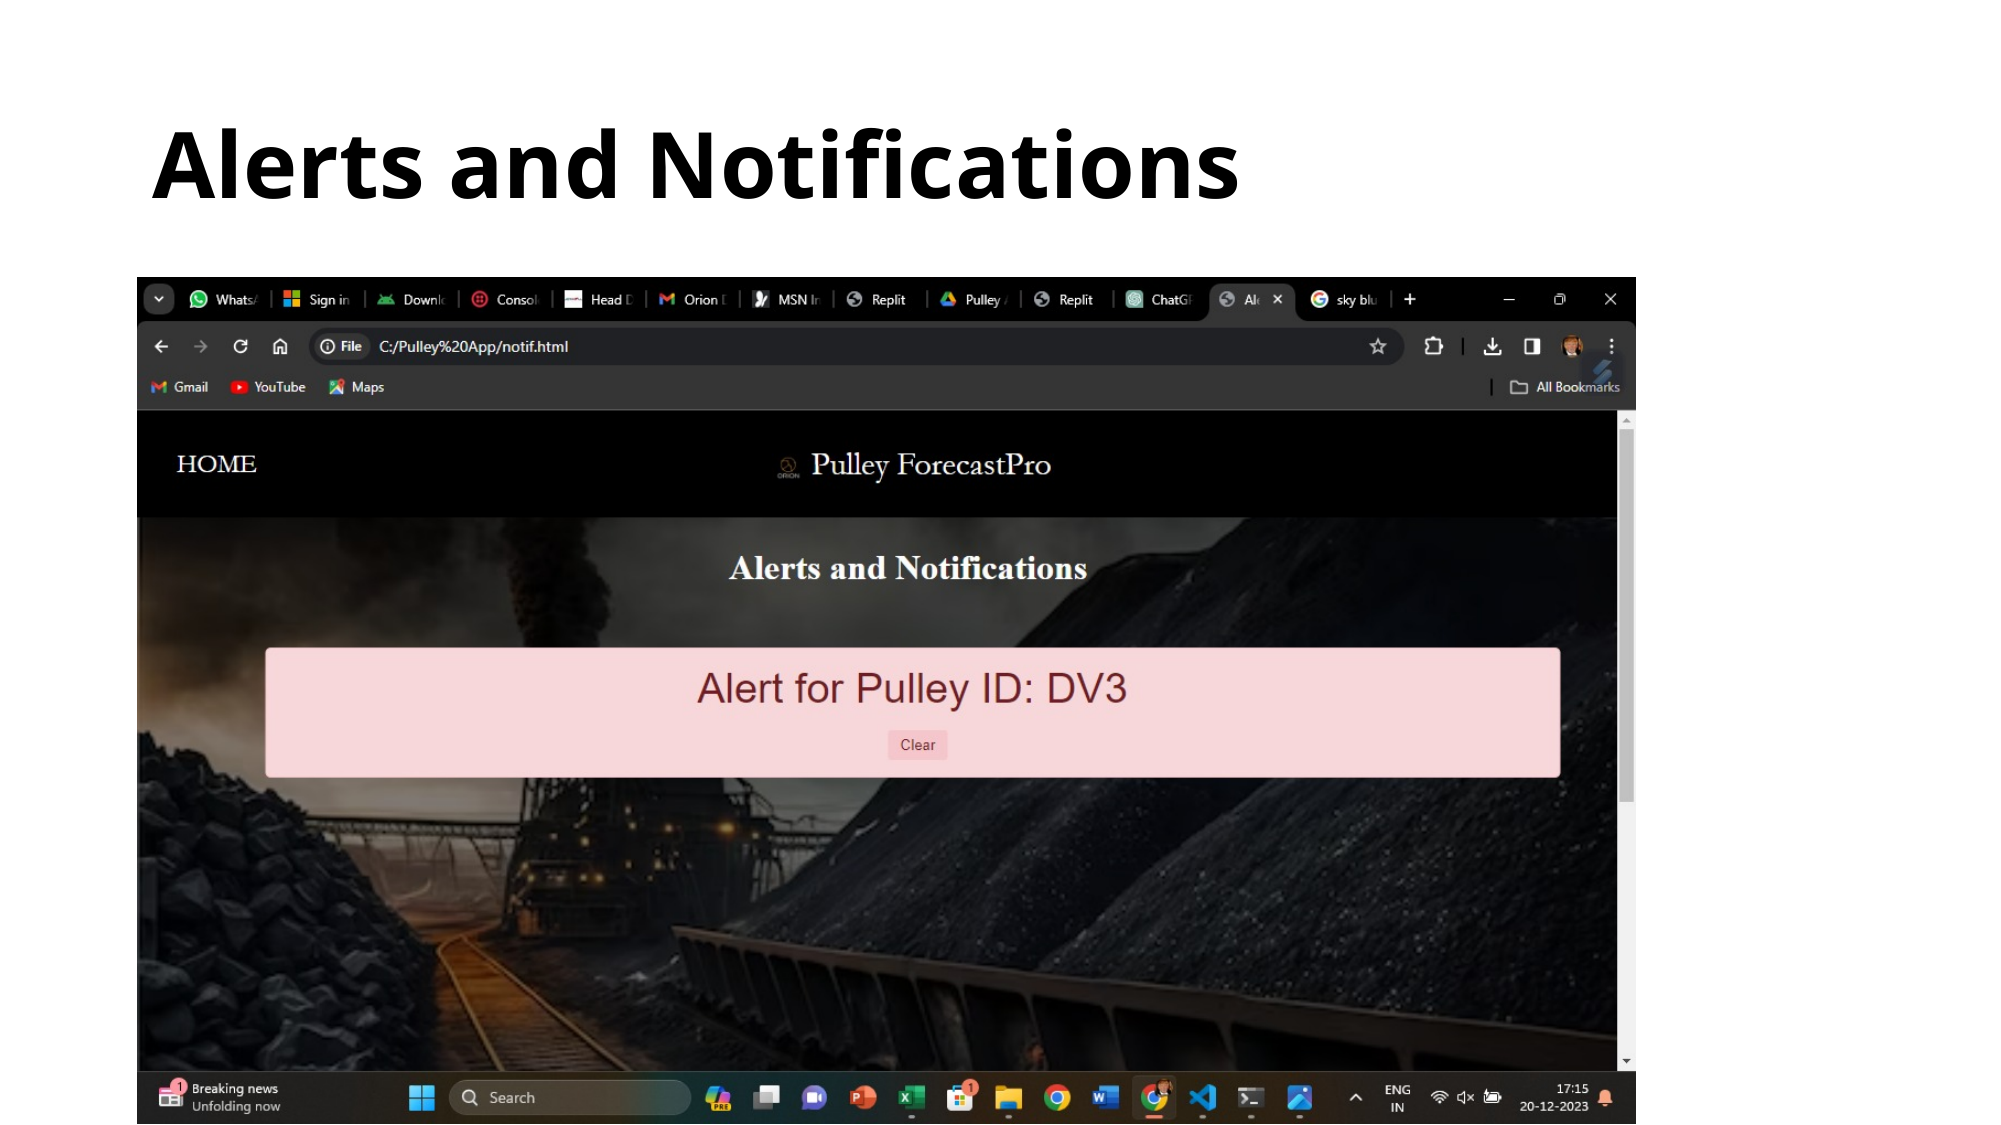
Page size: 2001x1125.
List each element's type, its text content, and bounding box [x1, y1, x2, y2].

title Alerts and Notifications [137, 59, 1863, 278]
picture [137, 277, 1636, 1124]
